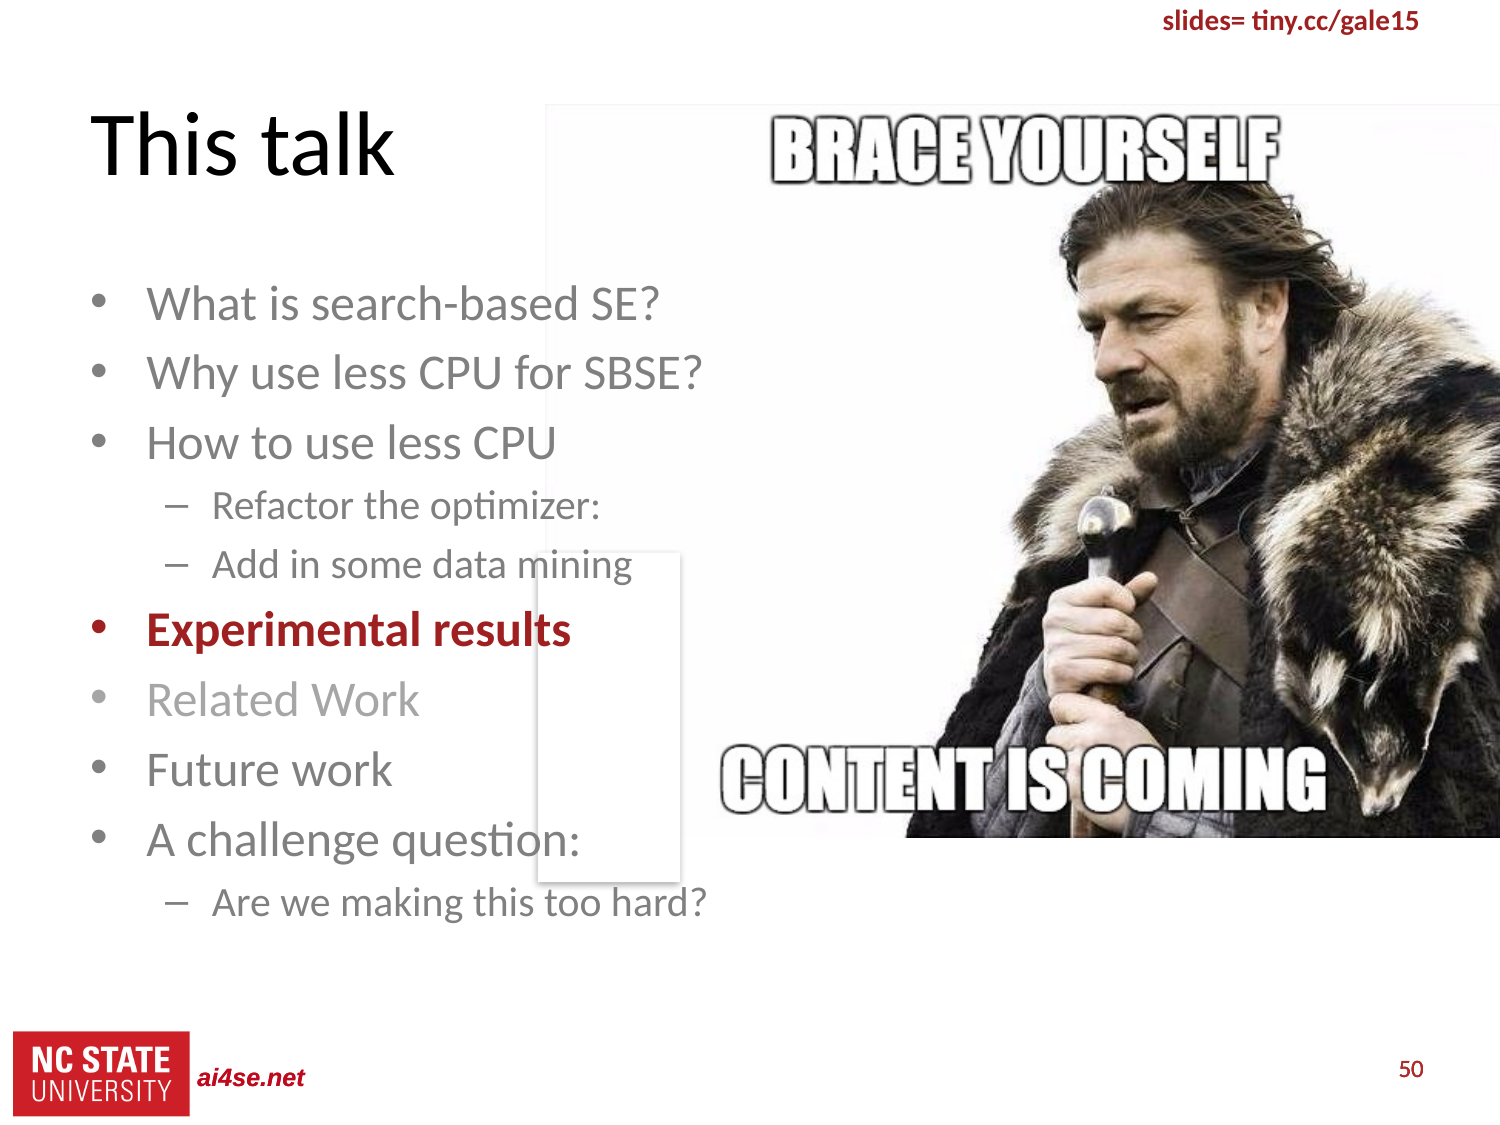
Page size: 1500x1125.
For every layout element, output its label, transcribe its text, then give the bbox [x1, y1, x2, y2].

picture [545, 103, 1500, 838]
list What is search-based SE? Why use less CPU for SBSE? How to use less CPU Refactor the optimizer: Add in some data mining Experimental results Related Work Future work A challenge question: Are we making this too hard? [75, 262, 770, 1005]
title This talk [75, 45, 1425, 233]
picture [13, 1029, 192, 1118]
text_box 50 [1088, 1037, 1439, 1097]
text_box ai4se.net [196, 1054, 327, 1099]
